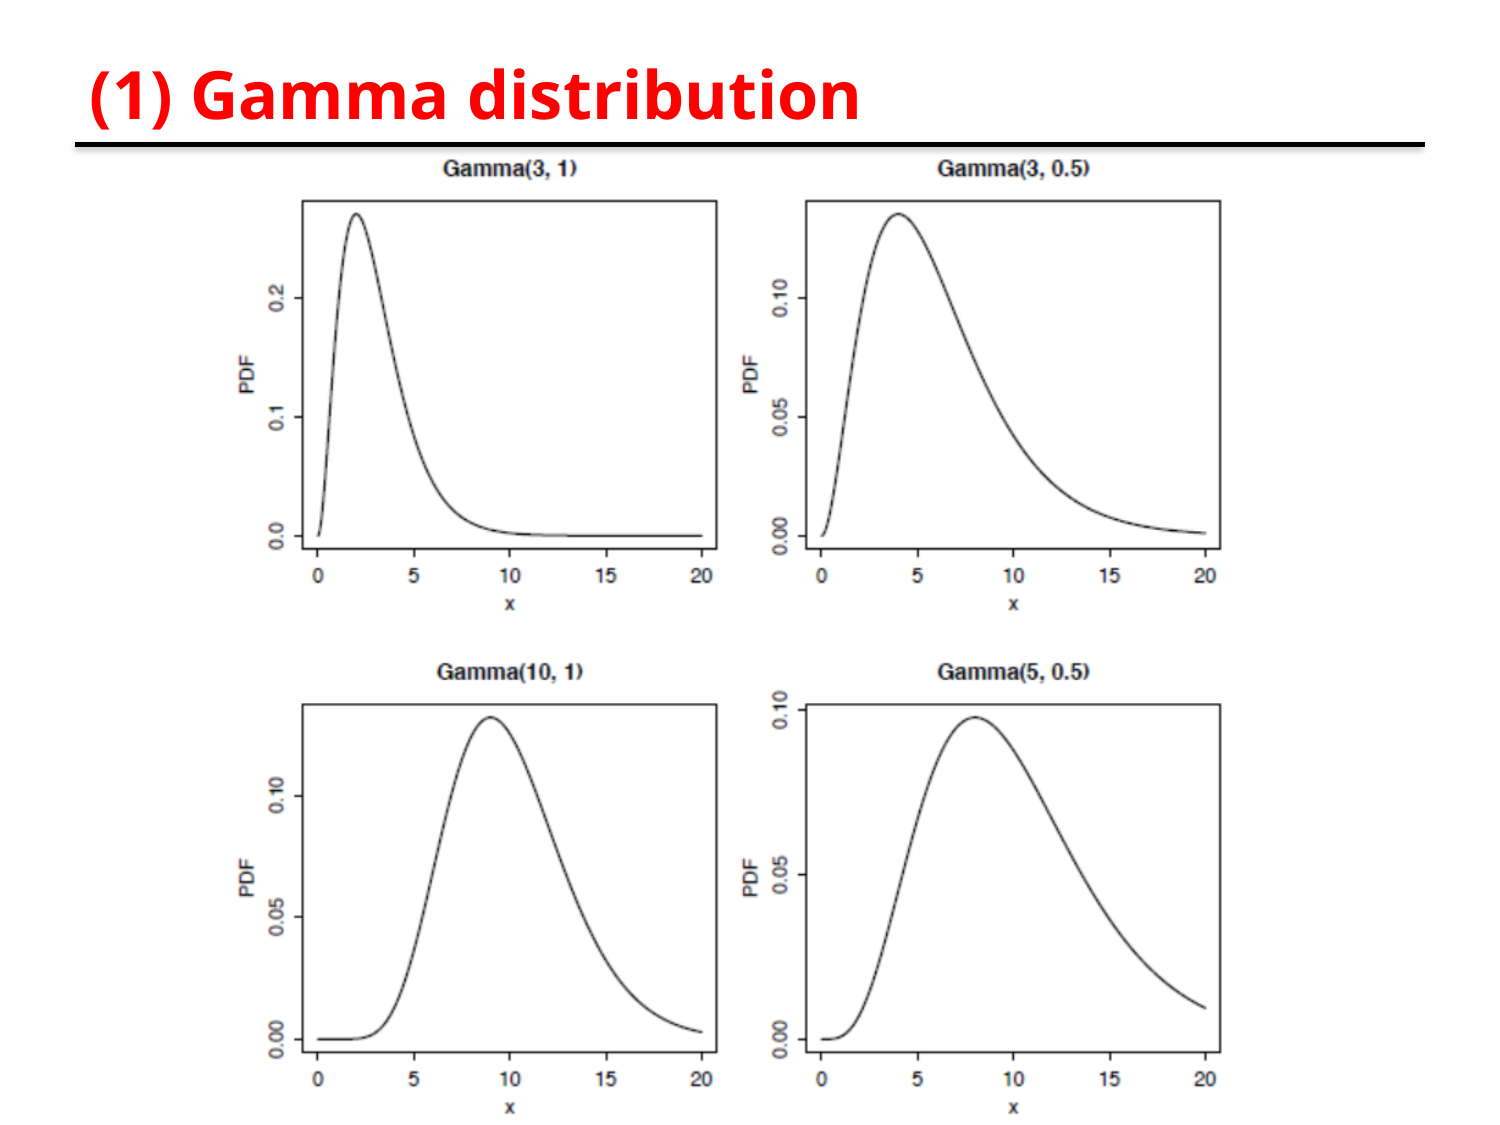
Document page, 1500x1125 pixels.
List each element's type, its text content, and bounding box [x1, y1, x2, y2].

title (1) Gamma distribution [75, 45, 1425, 145]
picture [234, 157, 1234, 1119]
